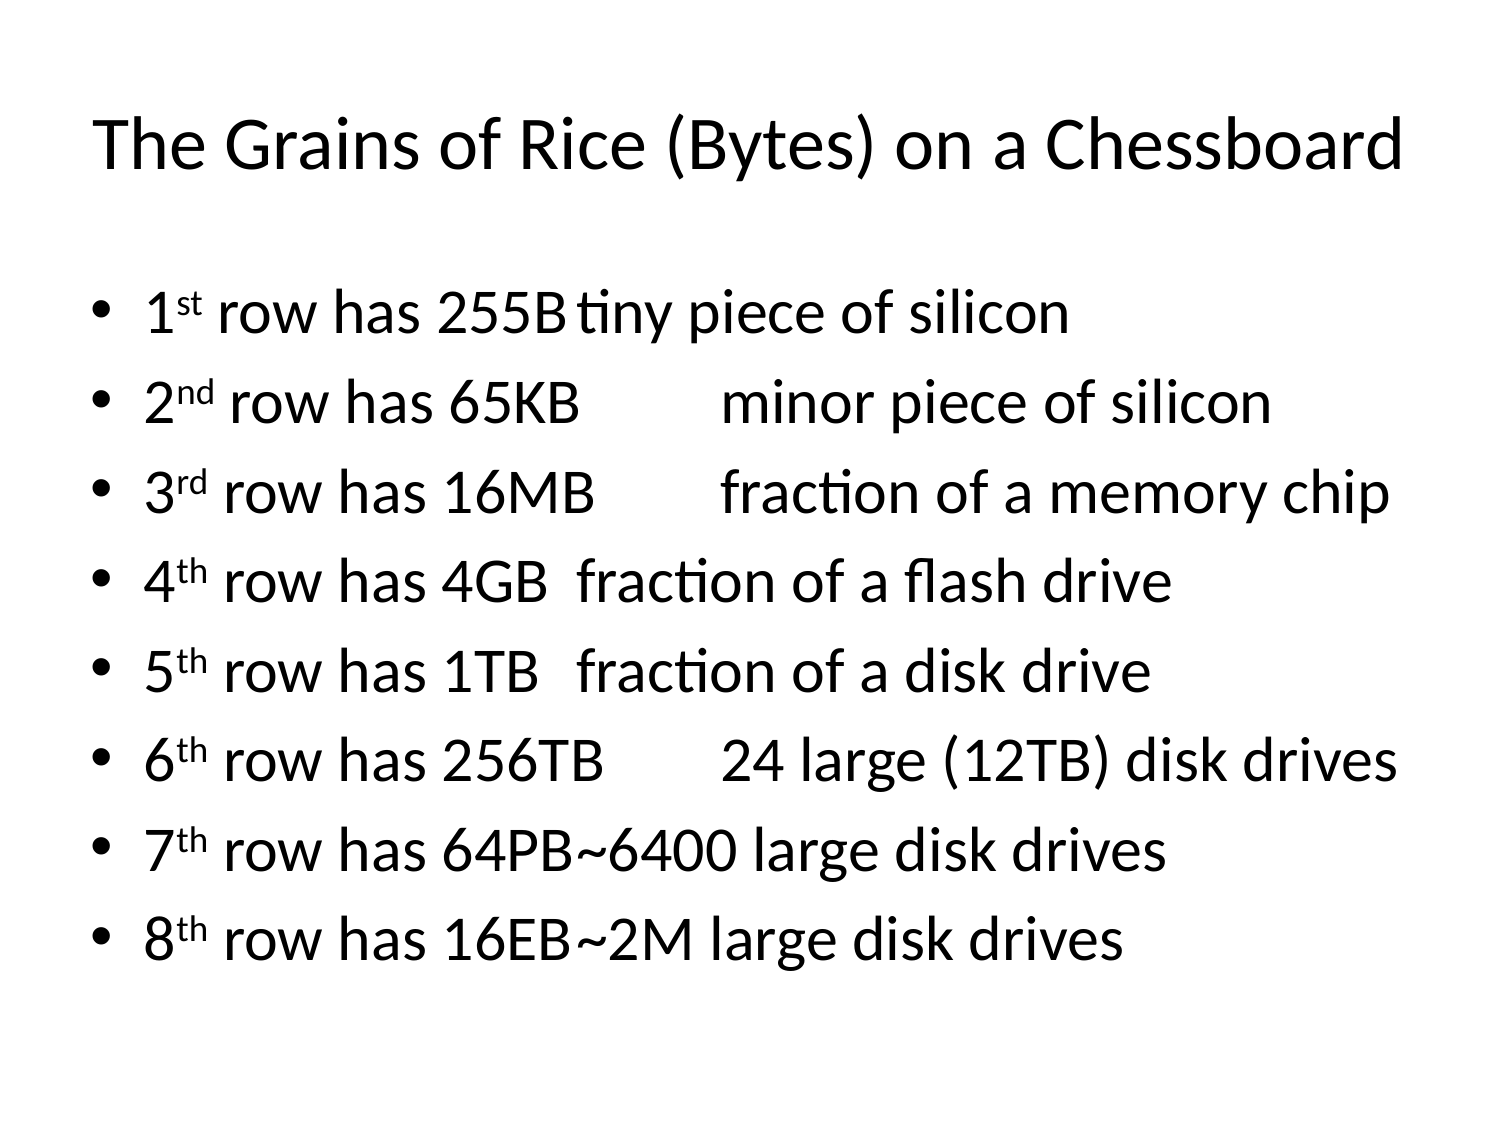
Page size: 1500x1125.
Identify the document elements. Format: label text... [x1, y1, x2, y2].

list 1st row has 255B tiny piece of silicon 2nd row has 65KB minor piece of silicon 3rd row has 16MB fraction of a memory chip 4th row has 4GB fraction of a flash drive 5th row has 1TB fraction of a disk drive 6th row has 256TB 24 large (12TB) disk drives 7th row has 64PB ~6400 large disk drives 8th row has 16EB ~2M large disk drives [75, 262, 1425, 1005]
title The Grains of Rice (Bytes) on a Chessboard [75, 45, 1425, 233]
